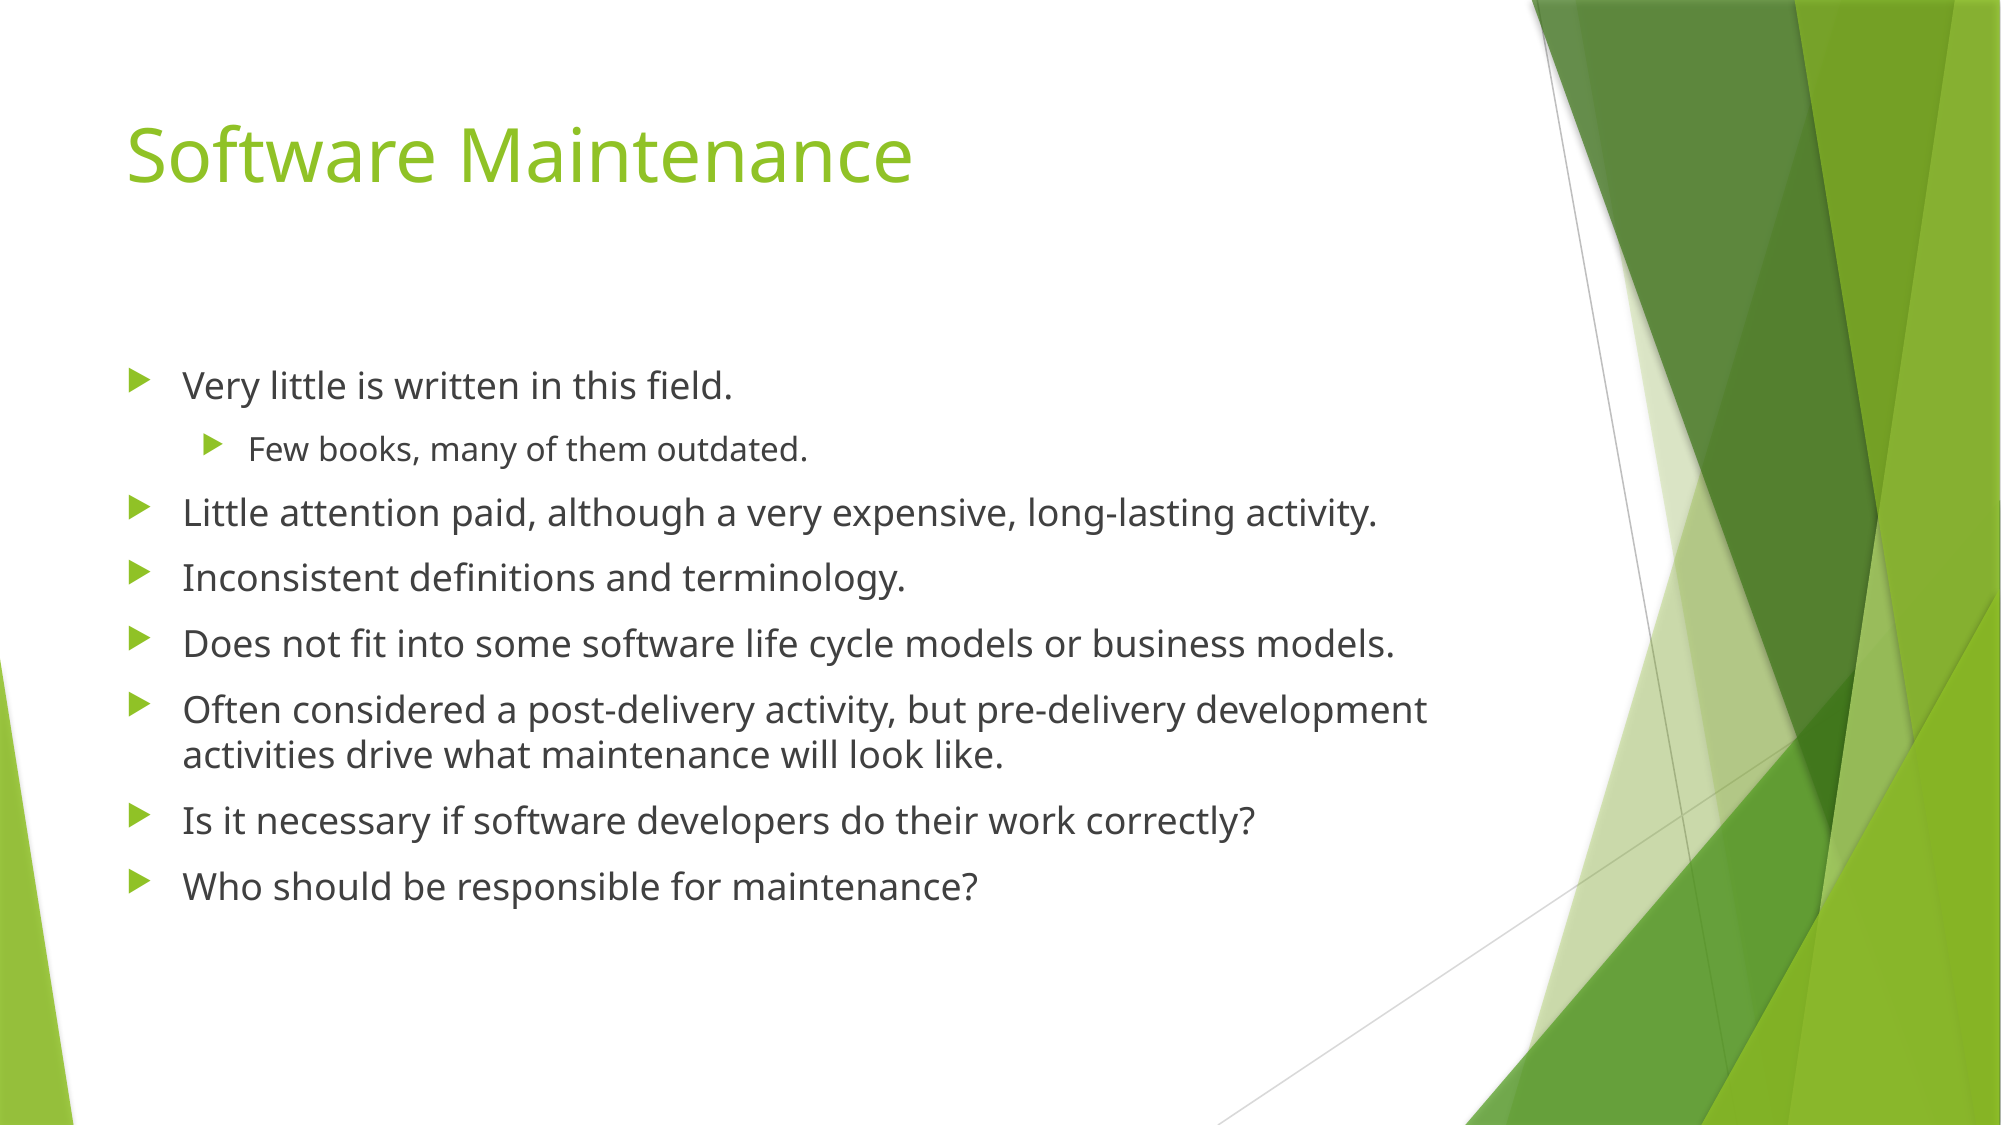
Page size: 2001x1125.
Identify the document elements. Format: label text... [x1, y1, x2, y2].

list Very little is written in this field. Few books, many of them outdated. Little attention paid, although a very expensive, long-lasting activity. Inconsistent definitions and terminology. Does not fit into some software life cycle models or business models. Often considered a post-delivery activity, but pre-delivery development activities drive what maintenance will look like. Is it necessary if software developers do their work correctly? Who should be responsible for maintenance? [111, 354, 1522, 992]
title Software Maintenance [111, 99, 1522, 317]
